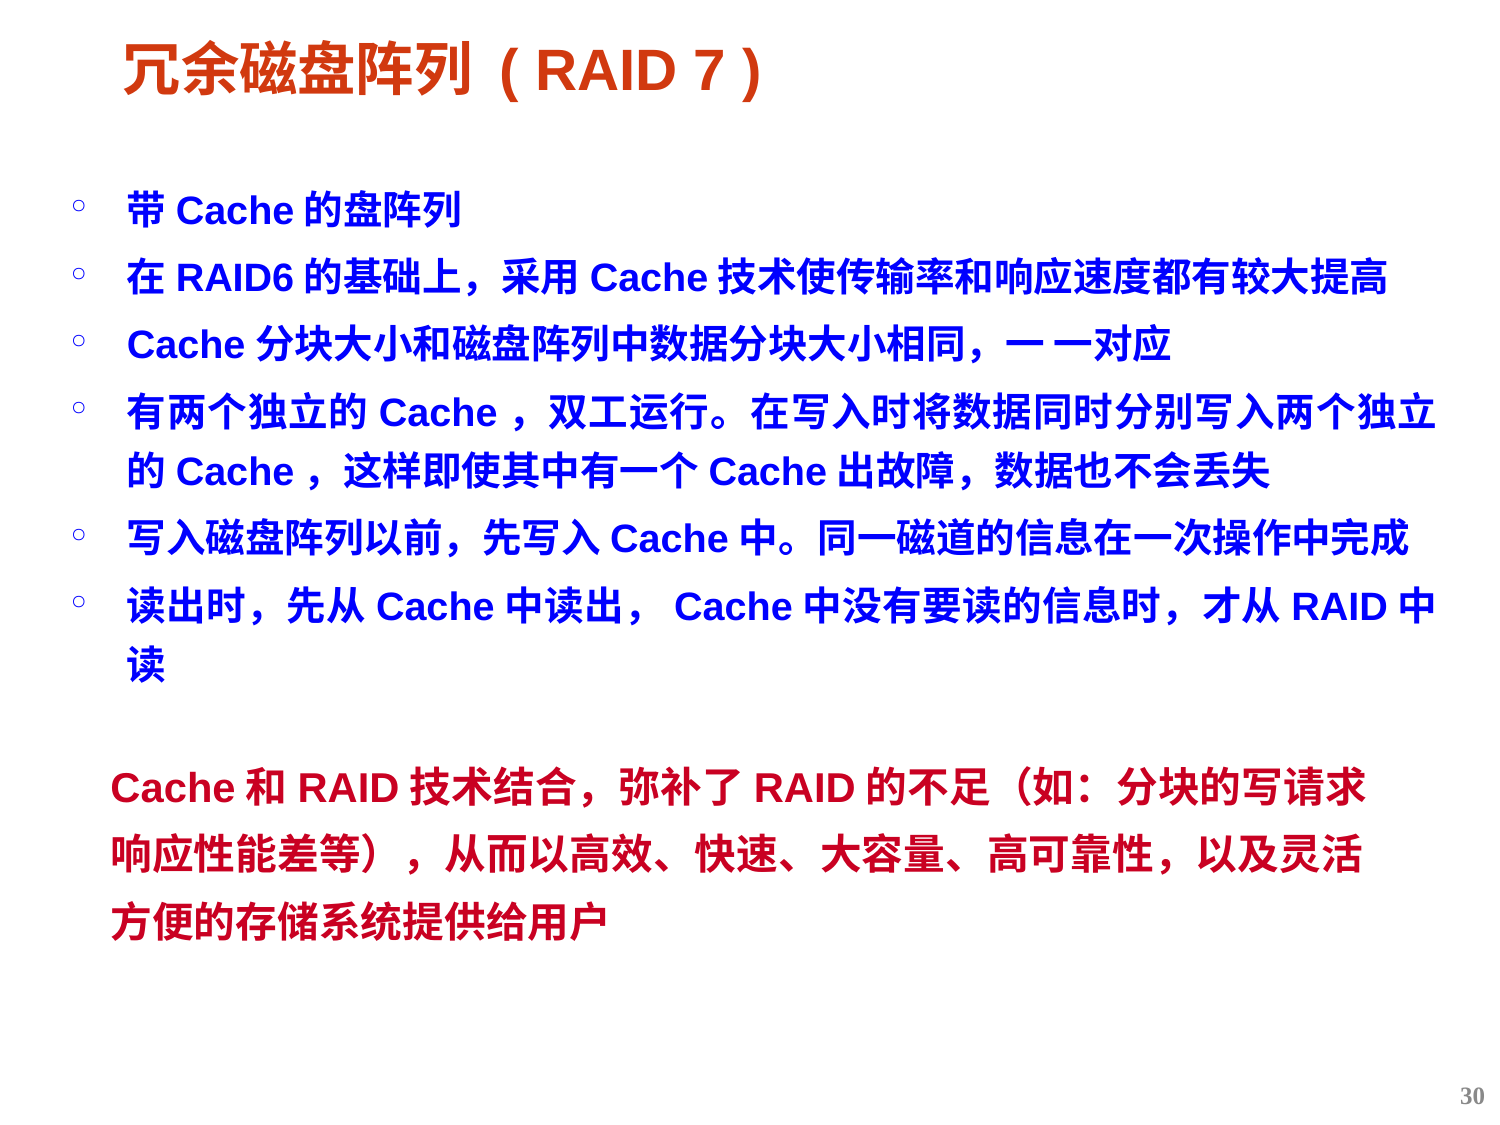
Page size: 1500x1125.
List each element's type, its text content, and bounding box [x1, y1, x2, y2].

text_box Cache和RAID技术结合，弥补了RAID的不足（如：分块的写请求响应性能差等），从而以高效、快速、大容量、高可靠性，以及灵活方便的存储系统提供给用户 [95, 735, 1398, 953]
slide_number 30 [1162, 1064, 1500, 1125]
list 带Cache的盘阵列 在RAID6的基础上，采用Cache技术使传输率和响应速度都有较大提高 Cache分块大小和磁盘阵列中数据分块大小相同，一 一对应 有两个独立的Cache，双工运行。在写入时将数据同时分别写入两个独立的Cache，这样即使其中有一个Cache出故障，数据也不会丢失 写入磁盘阵列以前，先写入Cache中。同一磁道的信息在一次操作中完成 读出时，先从Cache中读出，Cache中没有要读的信息时，才从RAID中读 [60, 115, 1448, 651]
title 冗余磁盘阵列 ( RAID 7 ) [112, 37, 1388, 107]
